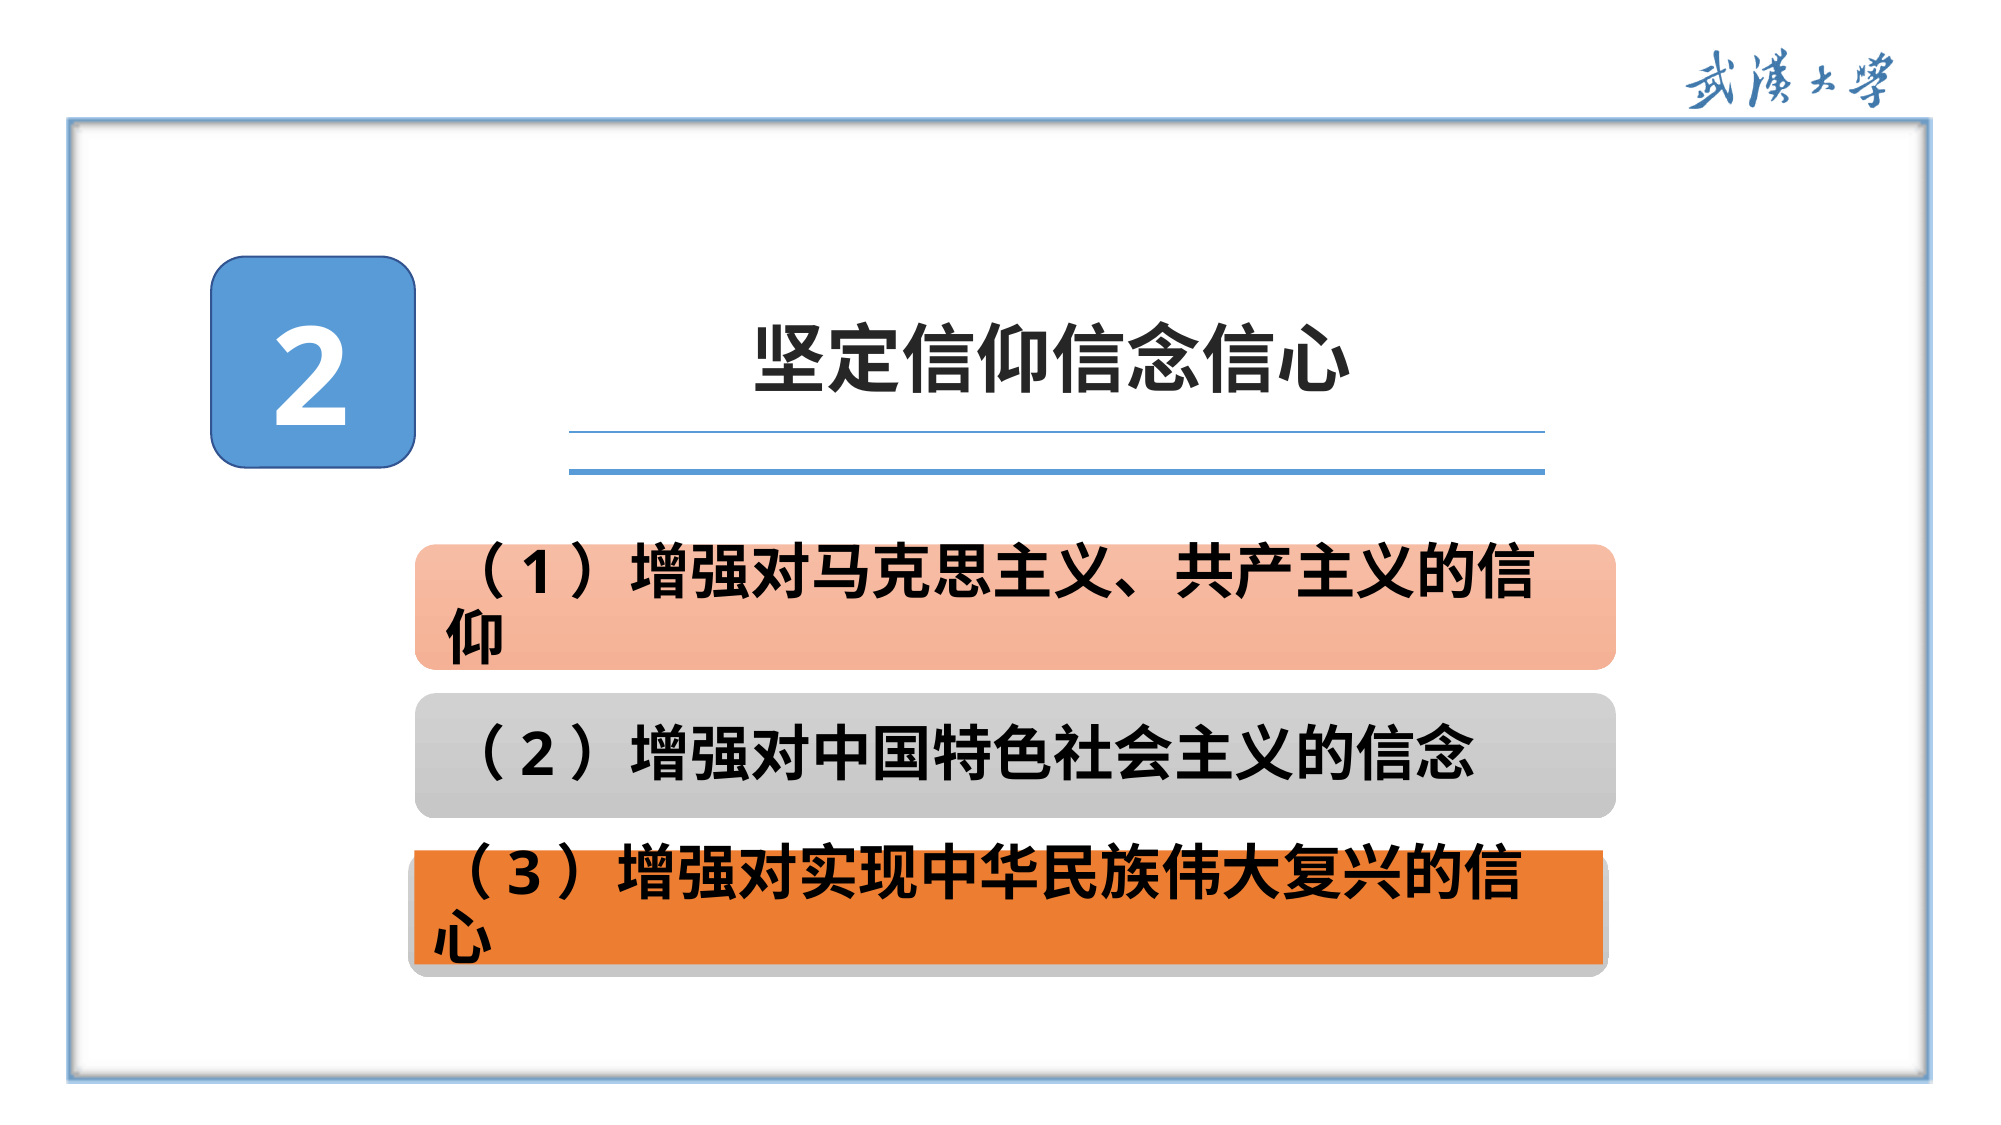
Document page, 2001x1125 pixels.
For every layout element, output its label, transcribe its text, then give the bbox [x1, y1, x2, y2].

picture [66, 117, 1933, 1084]
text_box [414, 544, 1616, 819]
text_box [210, 255, 416, 469]
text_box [408, 850, 1609, 978]
text_box 2 [256, 280, 381, 460]
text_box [569, 432, 1546, 472]
text_box 坚定信仰信念信心 [578, 303, 1526, 409]
